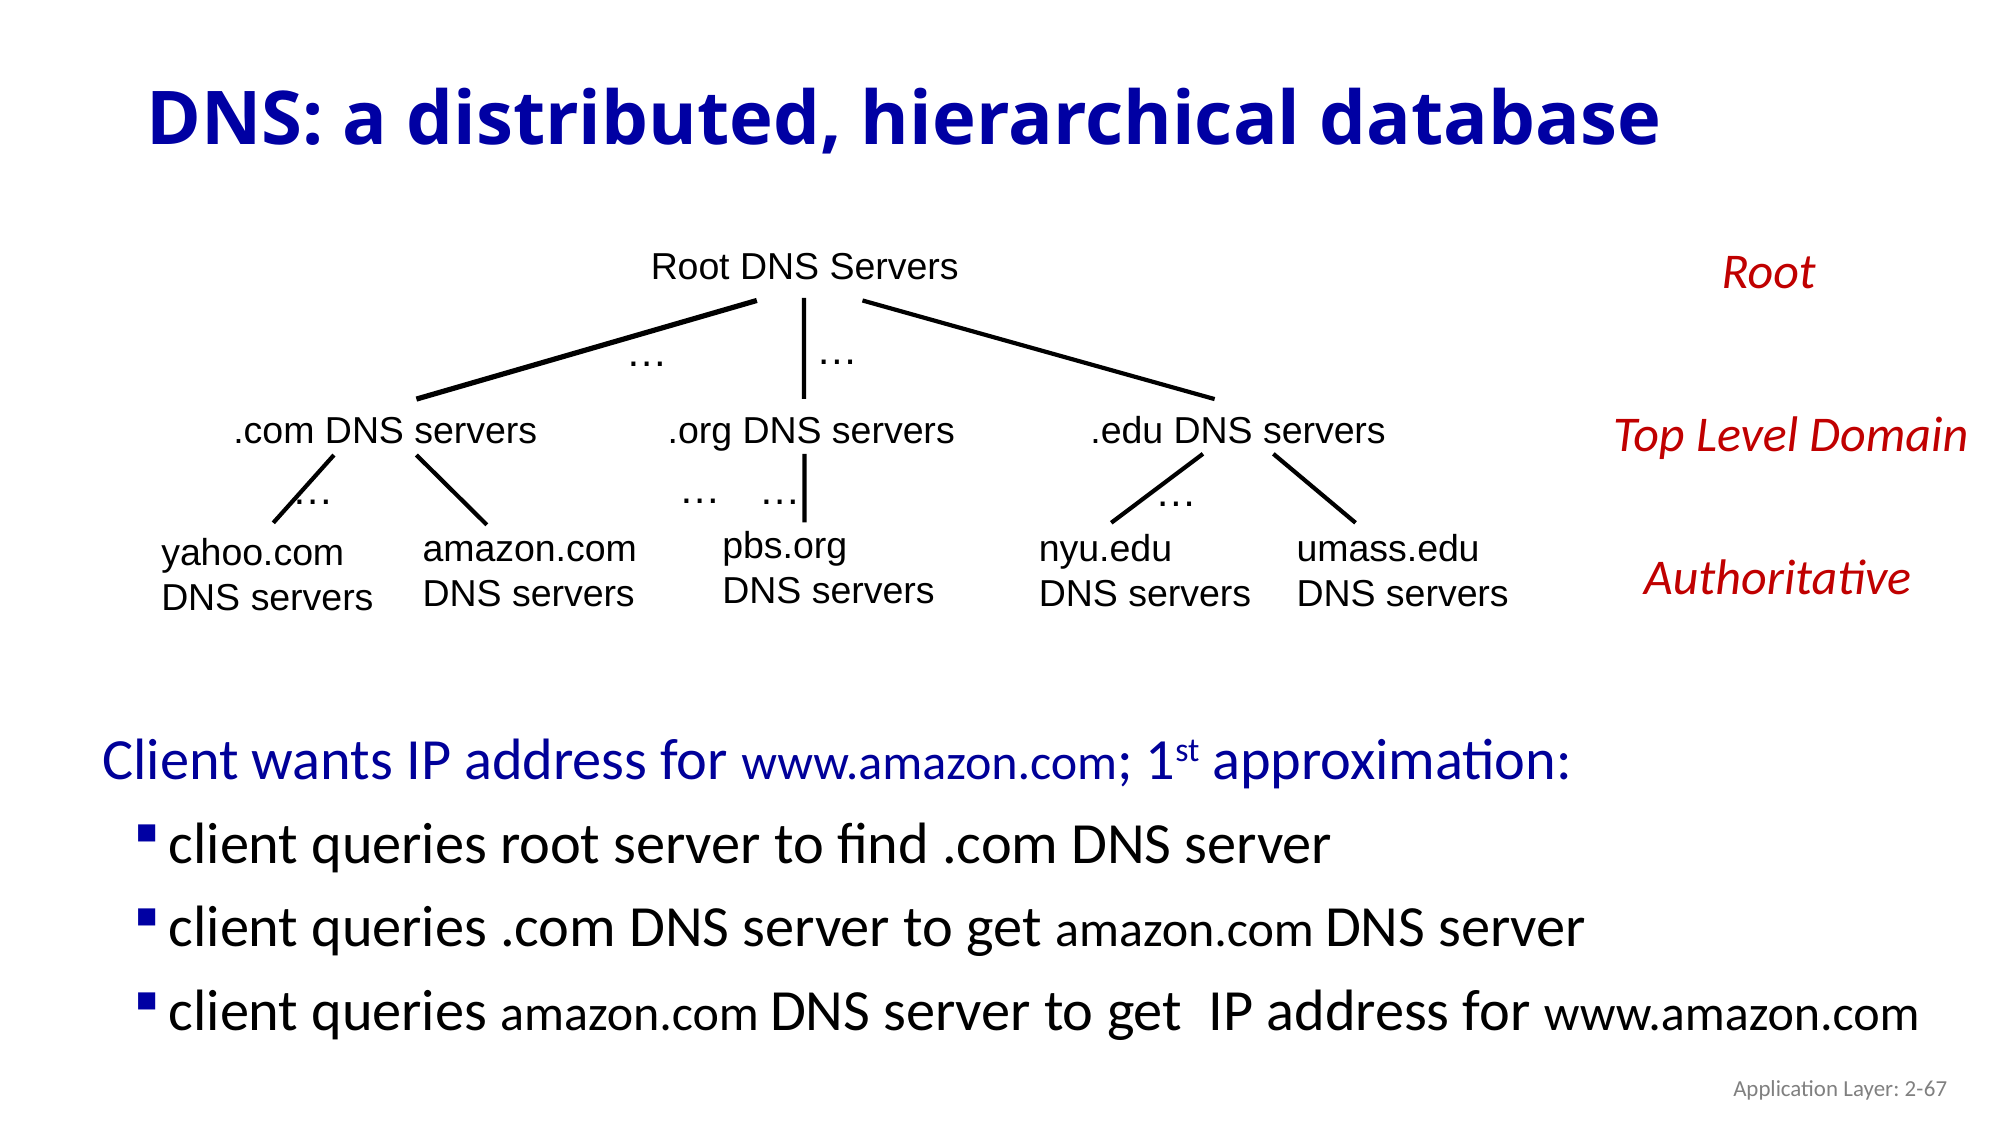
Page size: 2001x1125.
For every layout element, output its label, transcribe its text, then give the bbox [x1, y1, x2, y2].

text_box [143, 453, 1929, 627]
title DNS: a distributed, hierarchical database [131, 47, 1856, 195]
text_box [635, 230, 1833, 307]
slide_number Application Layer: 2-67 [1512, 1056, 1963, 1117]
text_box Client wants IP address for www.amazon.com; 1st approximation: client queries root server to find .com DNS server client queries .com DNS server to get amazon.com DNS server client queries amazon.com DNS server to get IP address for www.amazon.com [78, 721, 2000, 1072]
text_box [216, 297, 1988, 470]
